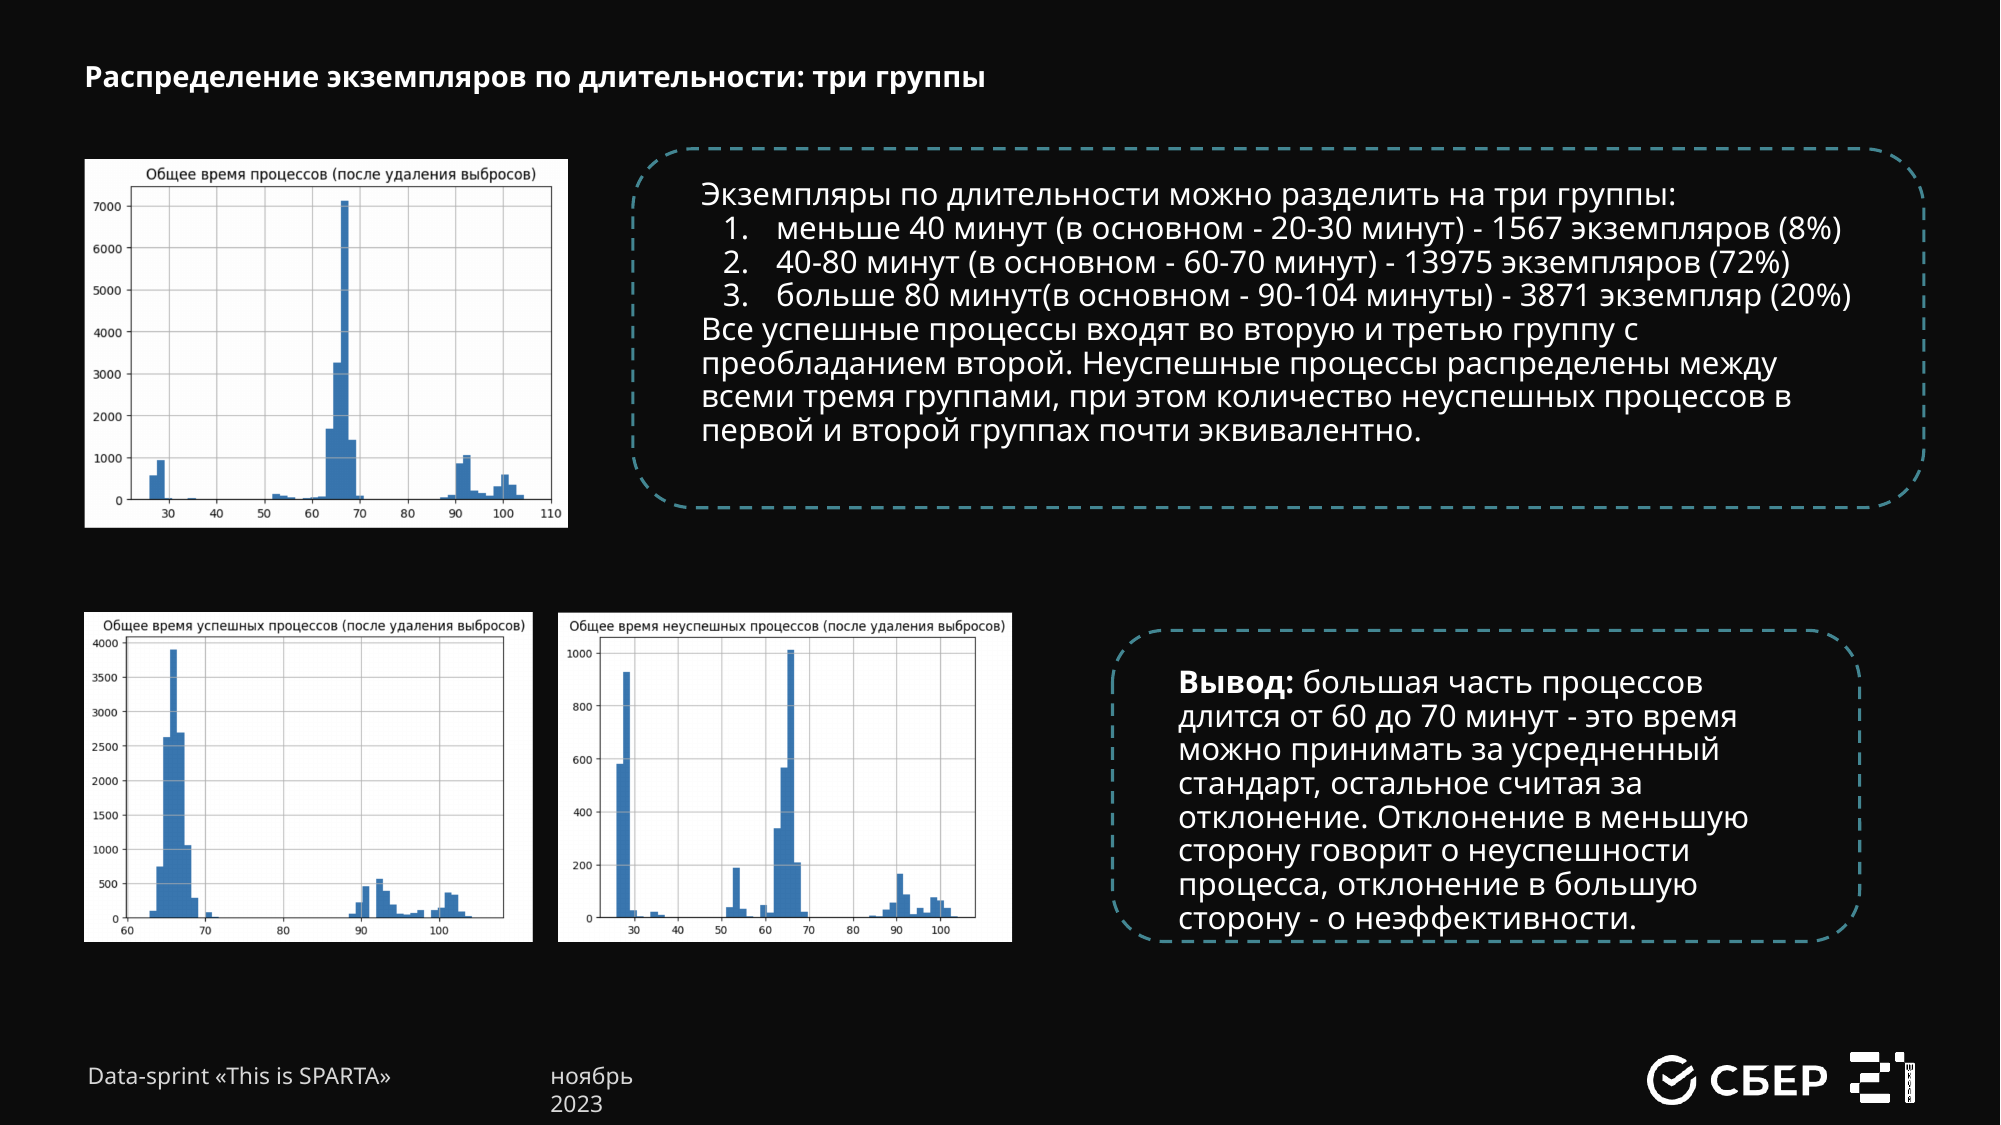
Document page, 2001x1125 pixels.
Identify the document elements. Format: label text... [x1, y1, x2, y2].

text_box Экземпляры по длительности можно разделить на три группы: меньше 40 минут (в основном - 20-30 минут) - 1567 экземпляров (8%) 40-80 минут (в основном - 60-70 минут) - 13975 экземпляров (72%) больше 80 минут(в основном - 90-104 минуты) - 3871 экземпляр (20%) Все успешные процессы входят во вторую и третью группу с преобладанием второй. Неуспешные процессы распределены между всеми тремя группами, при этом количество неуспешных процессов в первой и второй группах почти эквивалентно. [696, 174, 1865, 484]
picture [84, 158, 569, 528]
picture [1833, 1036, 1931, 1107]
picture [1647, 1055, 1827, 1105]
text_box [1112, 630, 1860, 942]
picture [558, 612, 1014, 942]
picture [84, 612, 533, 942]
text_box Вывод: большая часть процессов длится от 60 до 70 минут - это время можно принимать за усредненный стандарт, остальное считая за отклонение. Отклонение в меньшую сторону говорит о неуспешности процесса, отклонение в большую сторону - о неэффективности. [1173, 662, 1814, 940]
text_box [632, 148, 1924, 508]
title Распределение экземпляров по длительности: три группы [69, 54, 1814, 103]
